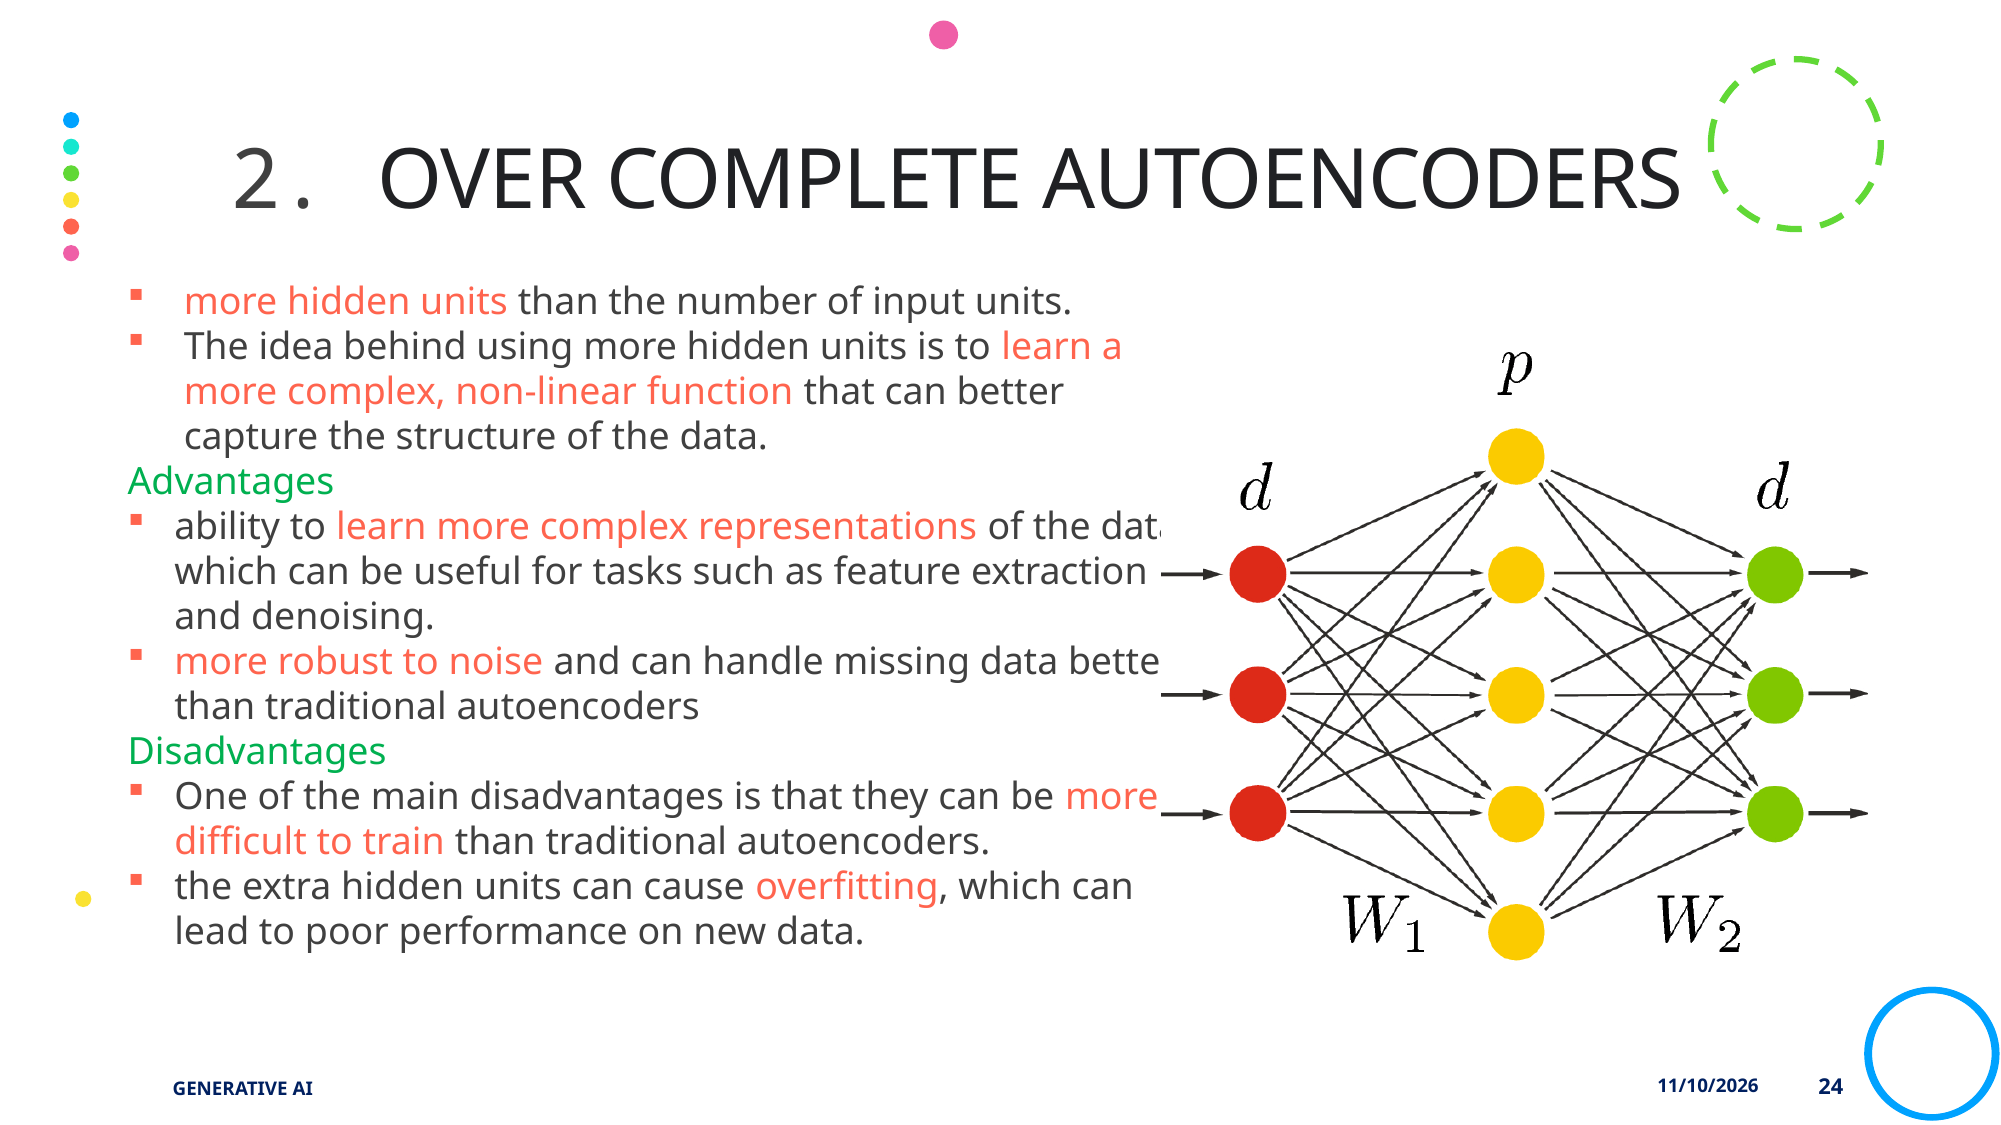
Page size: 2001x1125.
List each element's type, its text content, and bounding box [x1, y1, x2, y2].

slide_number 24 [1803, 1057, 1932, 1118]
picture [1160, 351, 1868, 965]
text_box more hidden units than the number of input units. The idea behind using more hidden units is to learn a more complex, non-linear function that can better capture the structure of the data. Advantages ability to learn more complex representations of the data, which can be useful for tasks such as feature extraction and denoising. more robust to noise and can handle missing data better than traditional autoencoders Disadvantages One of the main disadvantages is that they can be more difficult to train than traditional autoencoders. the extra hidden units can cause overfitting, which can lead to poor performance on new data. [112, 269, 1216, 960]
title 2. over complete autoencoders [180, 69, 1830, 294]
